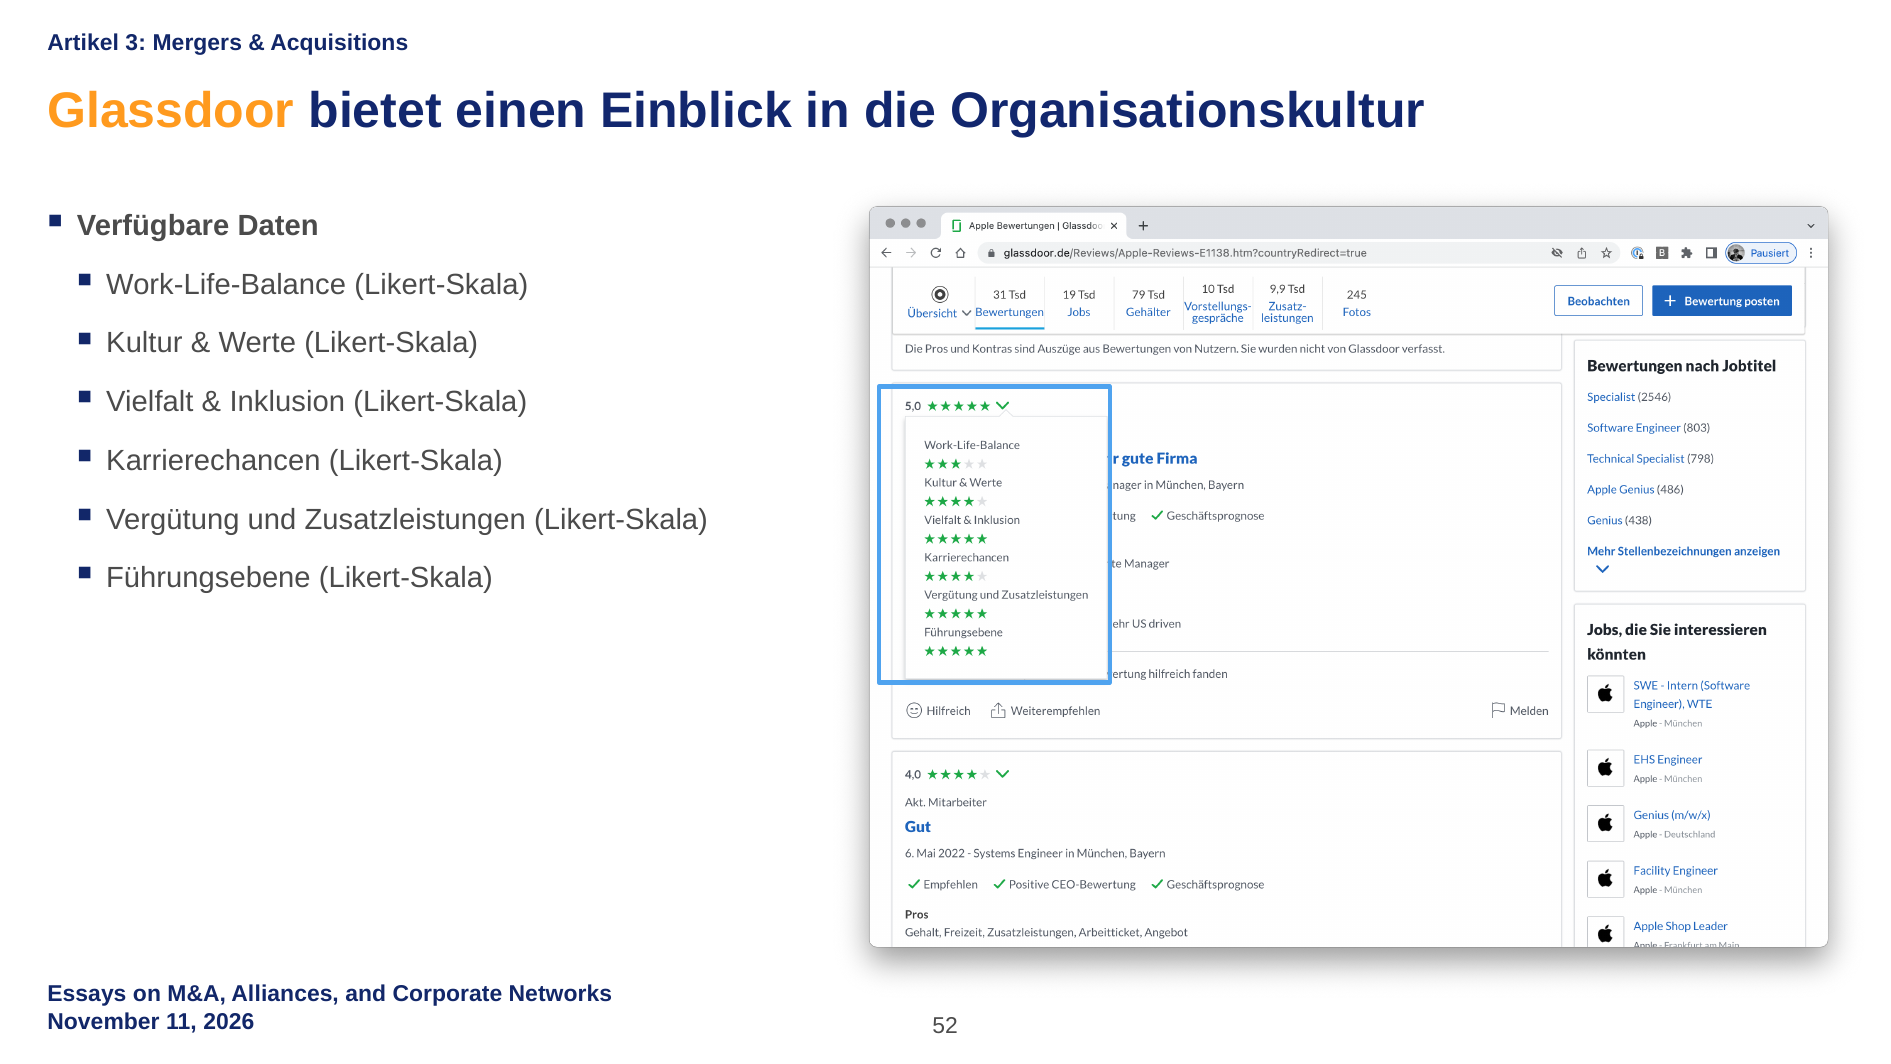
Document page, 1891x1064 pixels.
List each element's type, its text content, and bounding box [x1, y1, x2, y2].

text_box Verfügbare Daten Work-Life-Balance (Likert-Skala) Kultur & Werte (Likert-Skala) Vielfalt & Inklusion (Likert-Skala) Karrierechancen (Likert-Skala) Vergütung und Zusatzleistungen (Likert-Skala) Führungsebene (Likert-Skala) [47, 177, 824, 1004]
footer Artikel 3: Mergers & Acquisitions [47, 0, 1843, 56]
picture [826, 176, 1872, 1005]
list Glassdoor bietet einen Einblick in die Organisationskultur [47, 83, 1843, 177]
